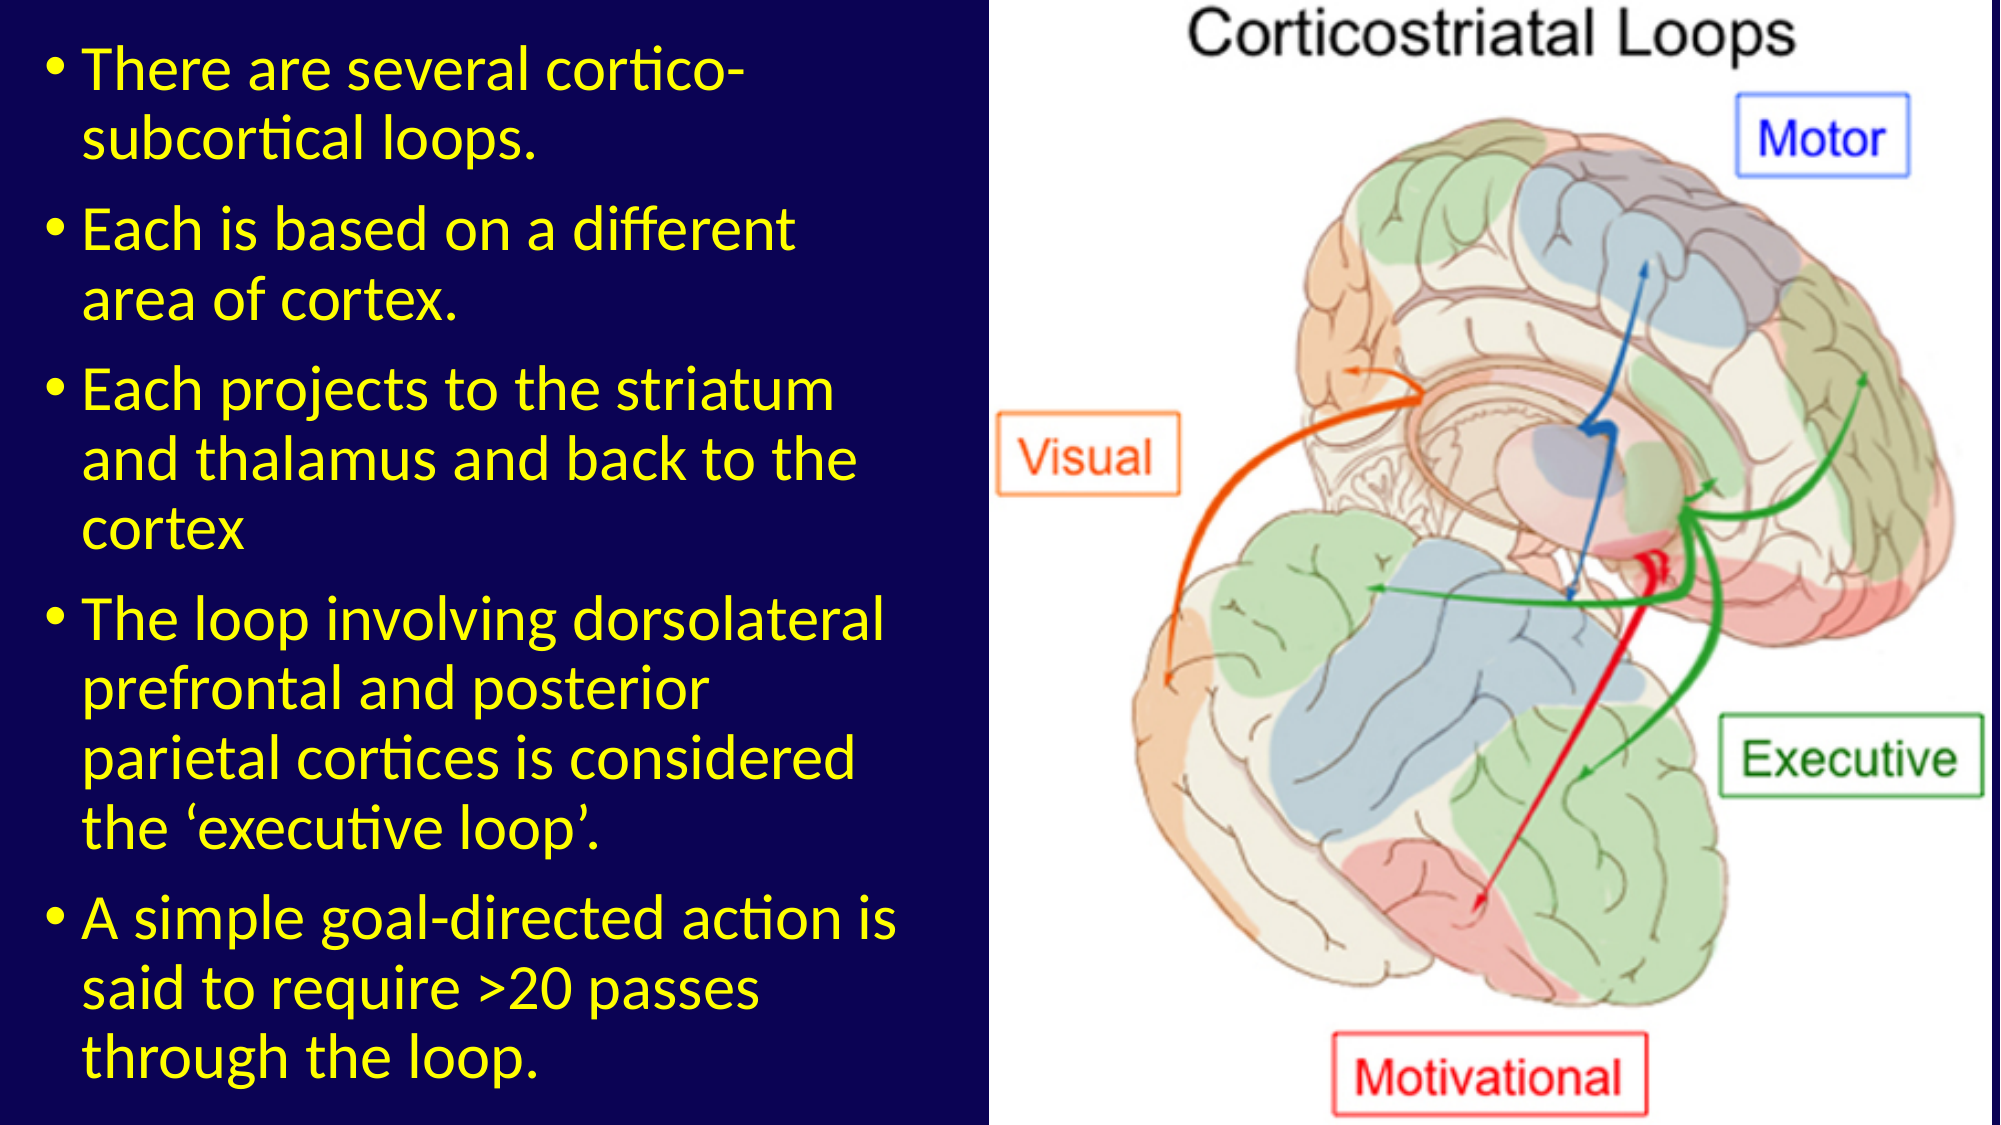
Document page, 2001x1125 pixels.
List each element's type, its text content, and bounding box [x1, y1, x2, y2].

picture [989, 0, 1992, 1125]
text_box There are several cortico-subcortical loops. Each is based on a different area of cortex. Each projects to the striatum and thalamus and back to the cortex The loop involving dorsolateral prefrontal and posterior parietal cortices is considered the ‘executive loop’. A simple goal-directed action is said to require >20 passes through the loop. [29, 27, 923, 1125]
